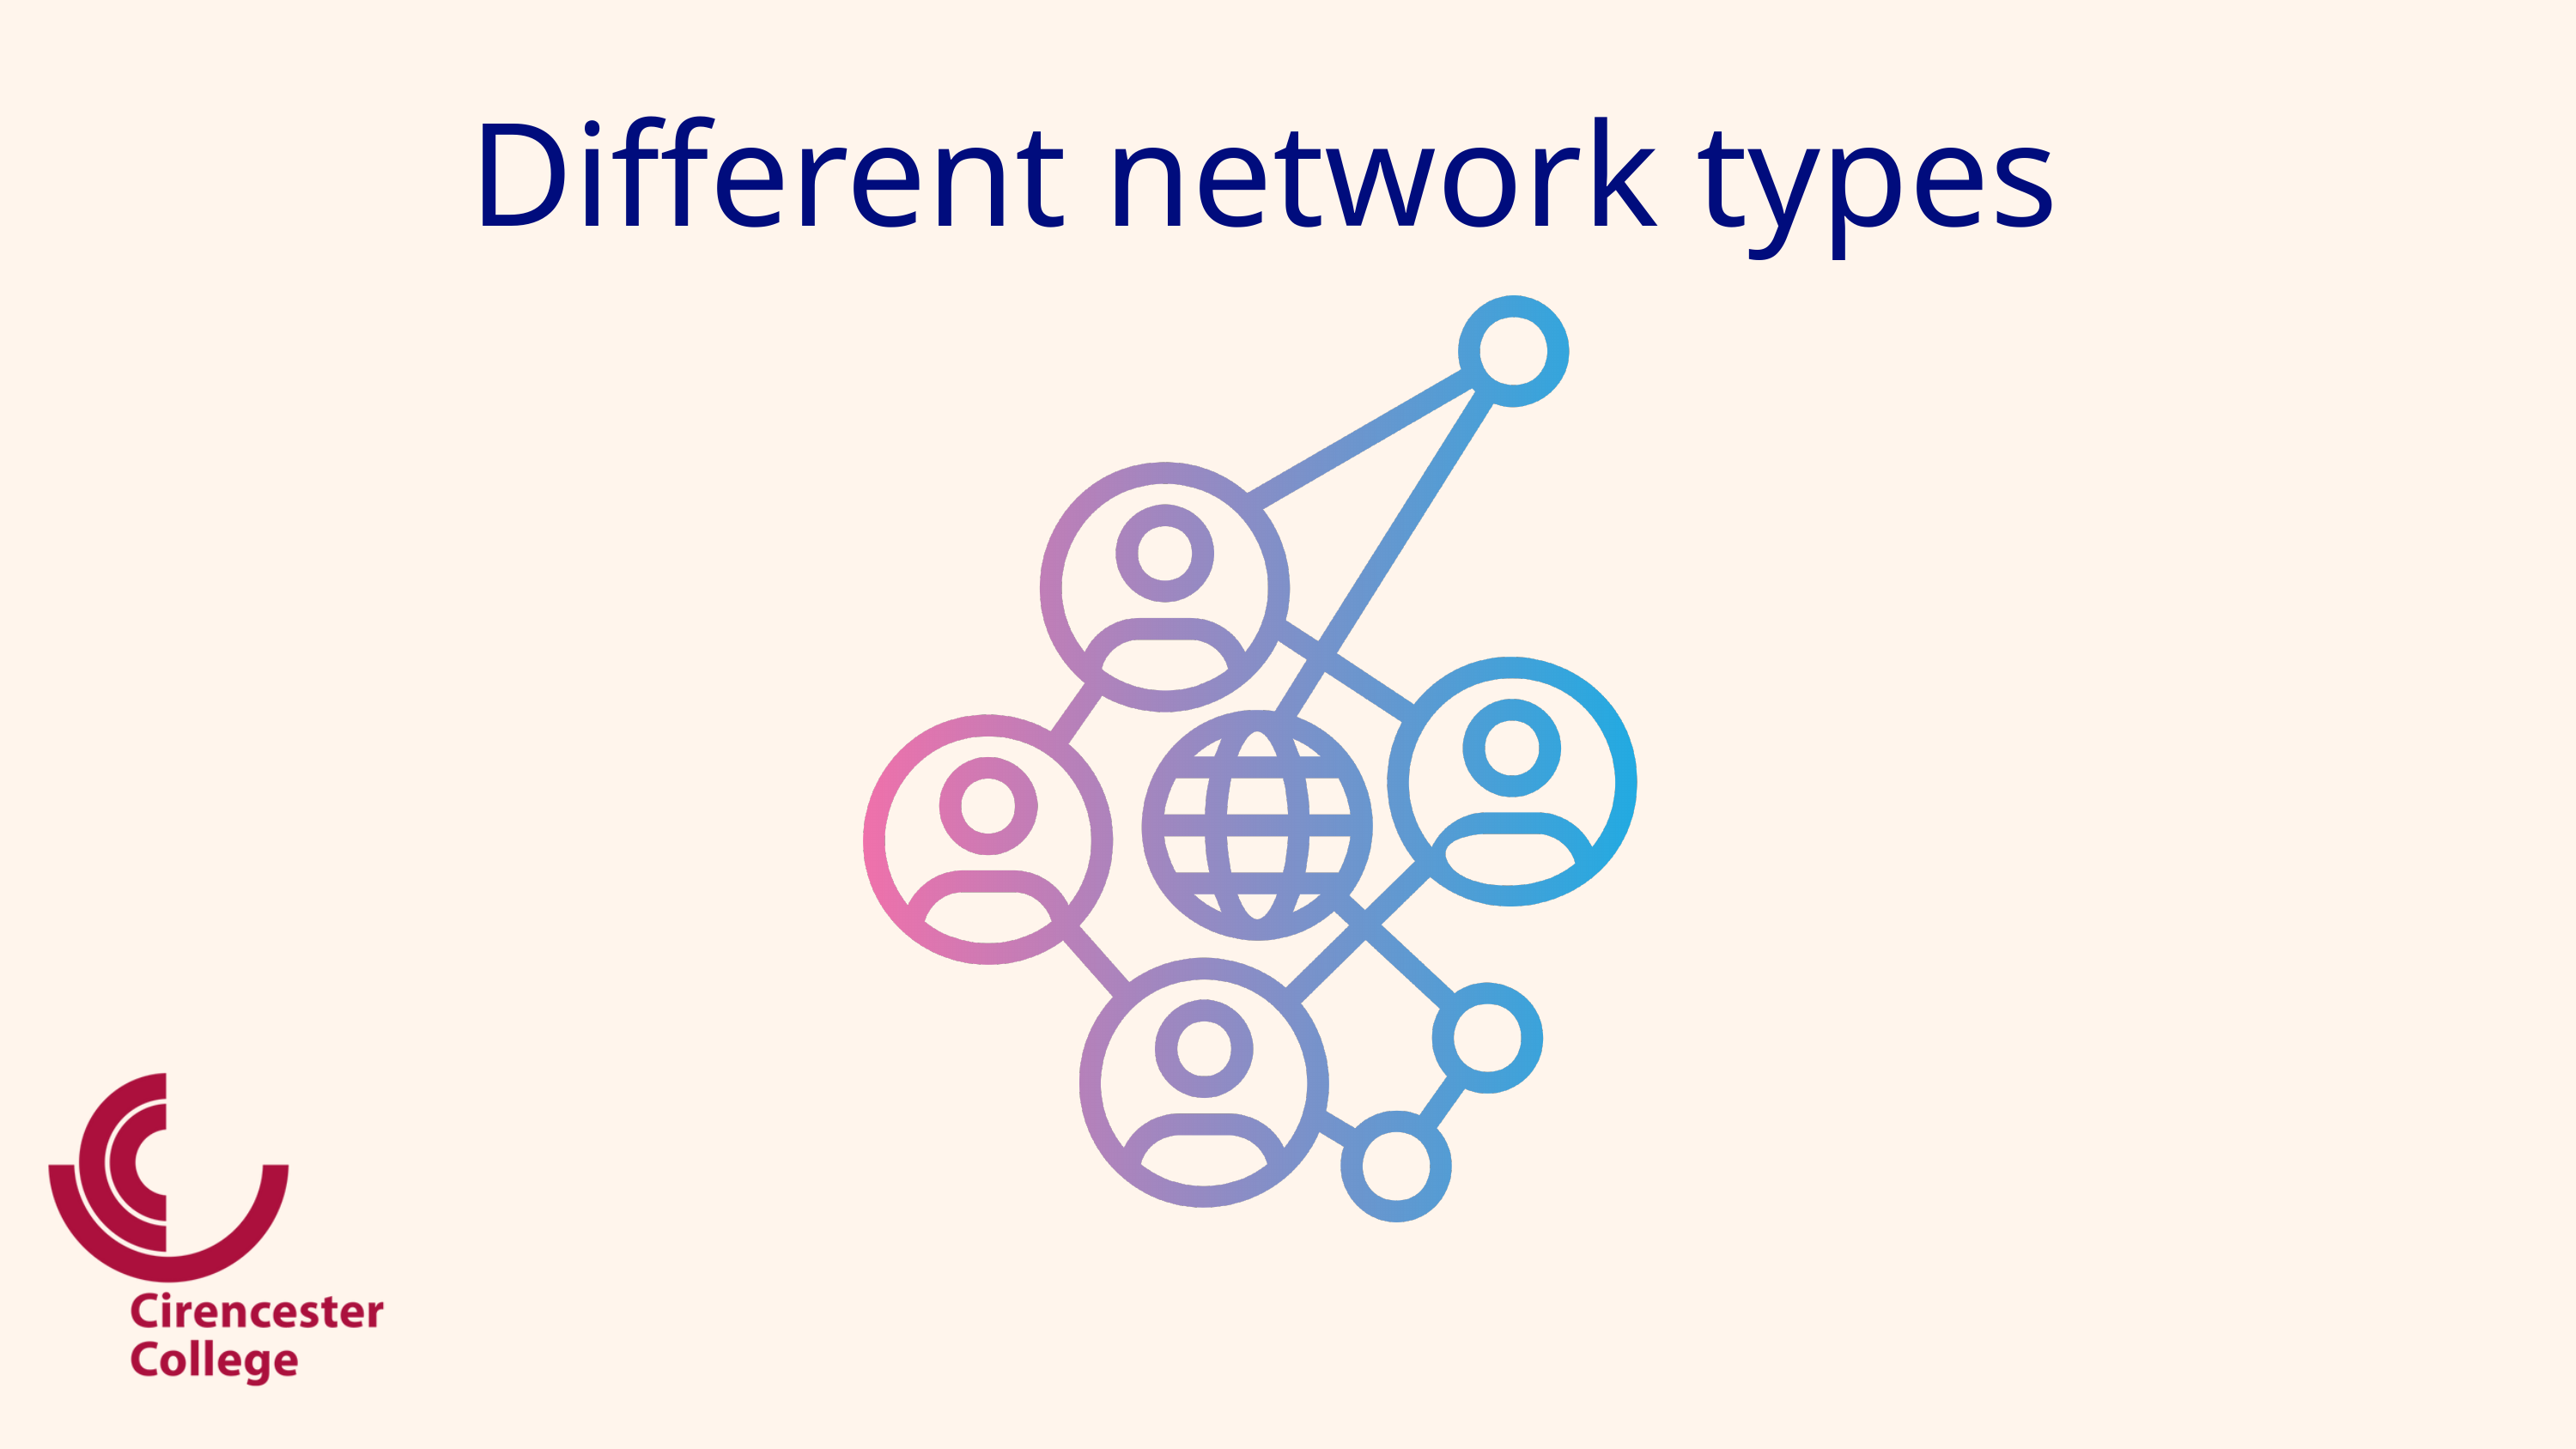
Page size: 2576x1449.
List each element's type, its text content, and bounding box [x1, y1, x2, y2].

text_box Different network types [418, 54, 2111, 255]
text_box [34, 1049, 398, 1413]
text_box [764, 295, 1701, 1232]
